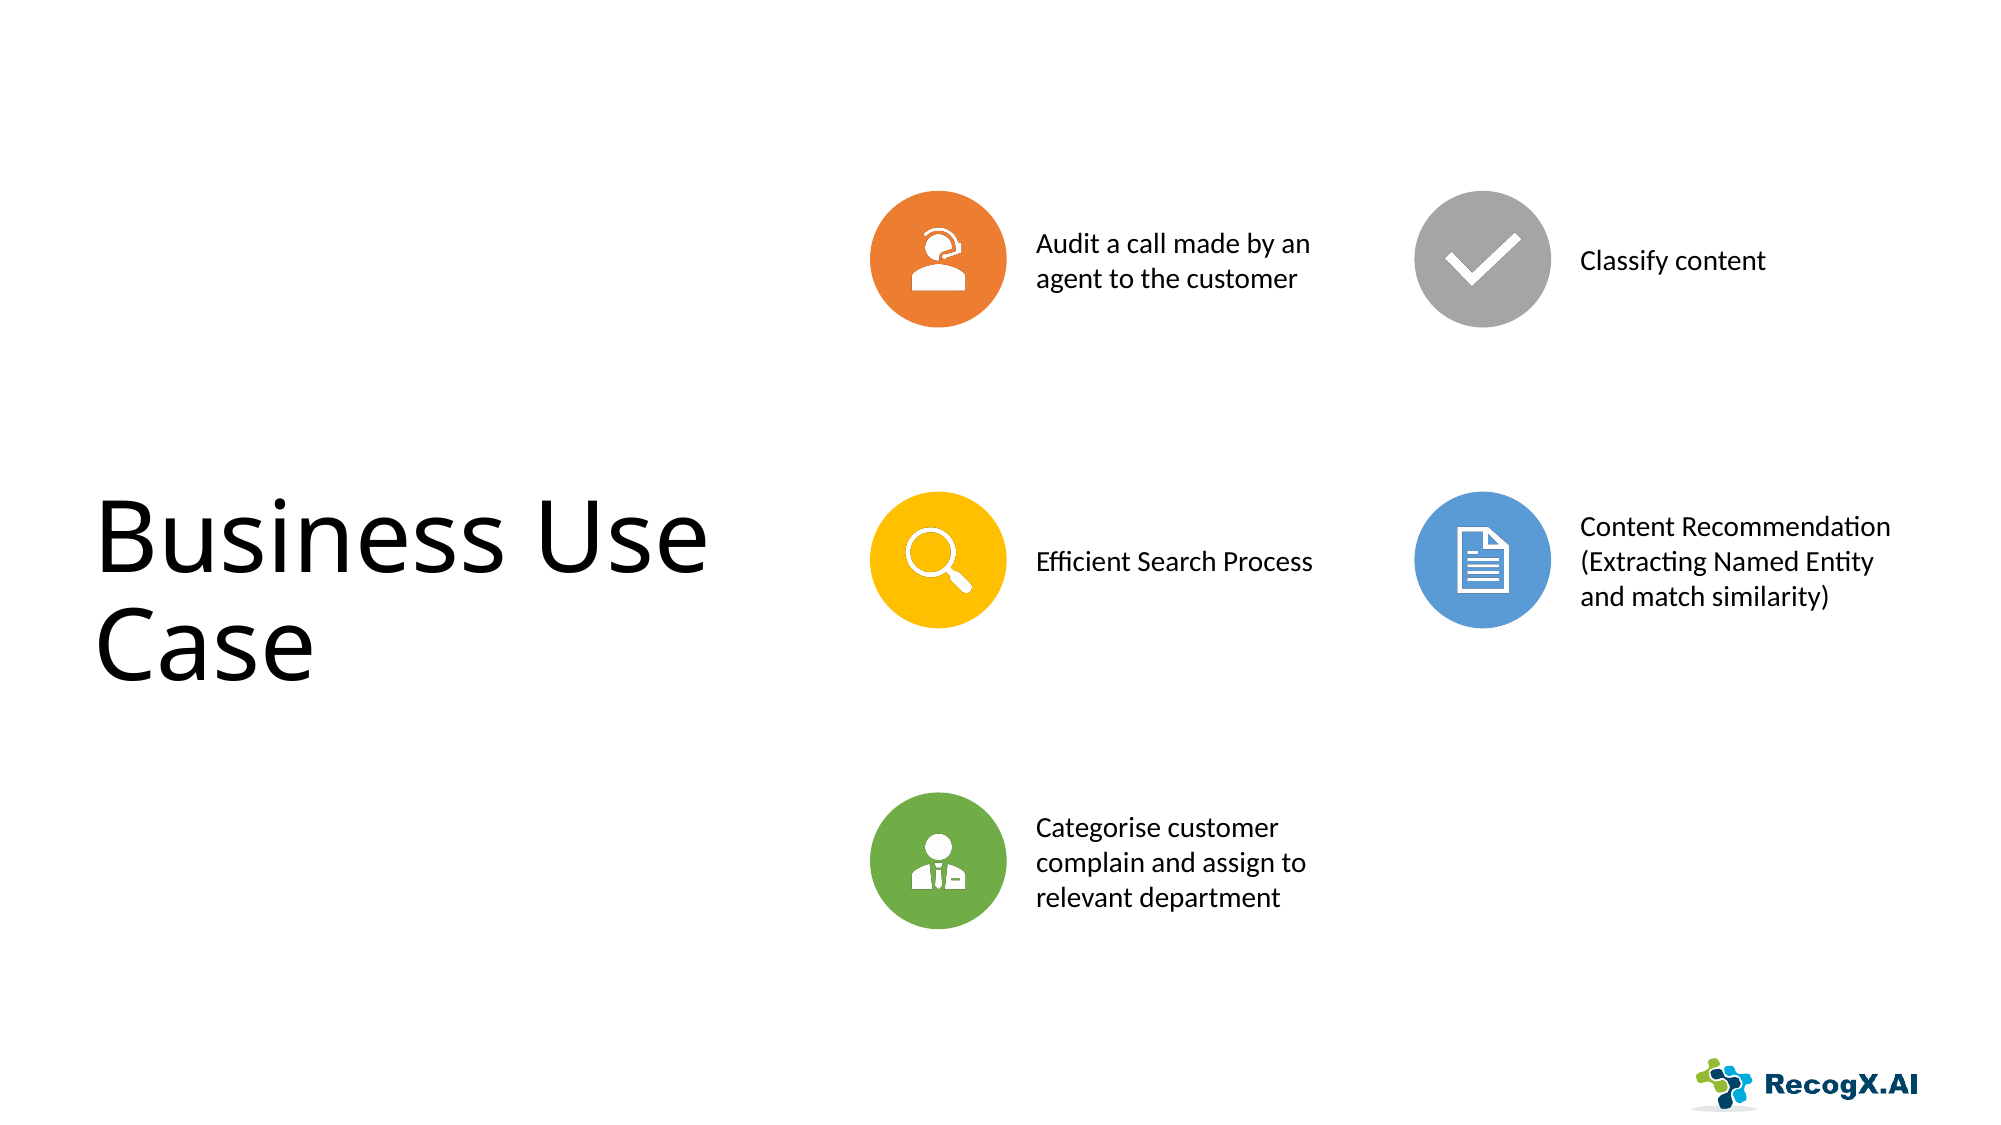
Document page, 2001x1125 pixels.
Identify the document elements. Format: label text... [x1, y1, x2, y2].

text_box [1691, 1058, 1909, 1112]
title Business Use Case [78, 184, 739, 710]
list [852, 77, 1921, 1043]
